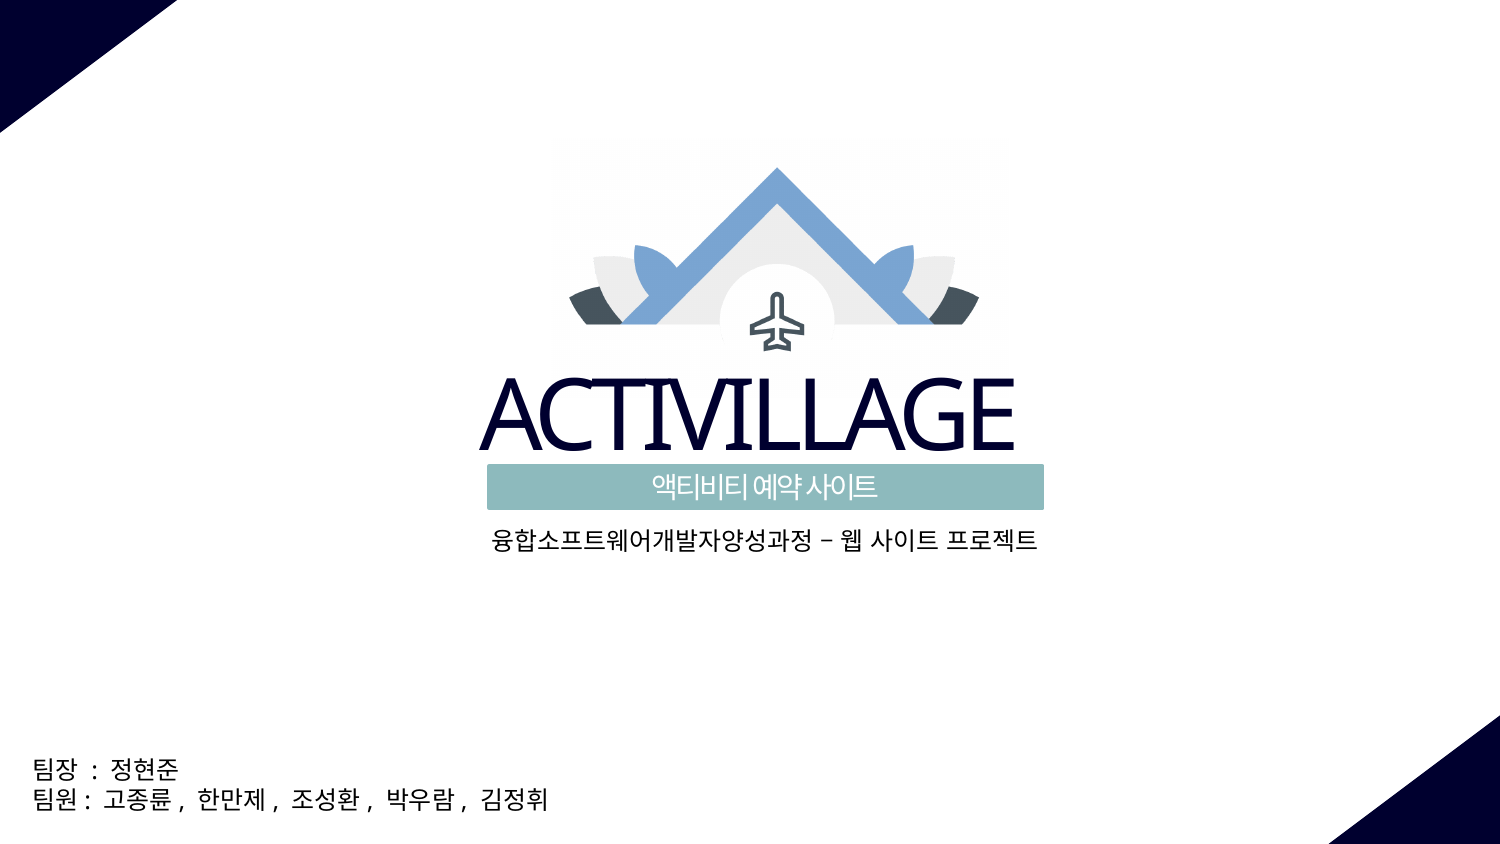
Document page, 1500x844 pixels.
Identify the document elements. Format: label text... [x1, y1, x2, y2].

text_box 팀장 : 정현준 팀원: 고종륜, 한만제, 조성환, 박우람, 김정휘 [17, 747, 573, 822]
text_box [370, 138, 1130, 564]
